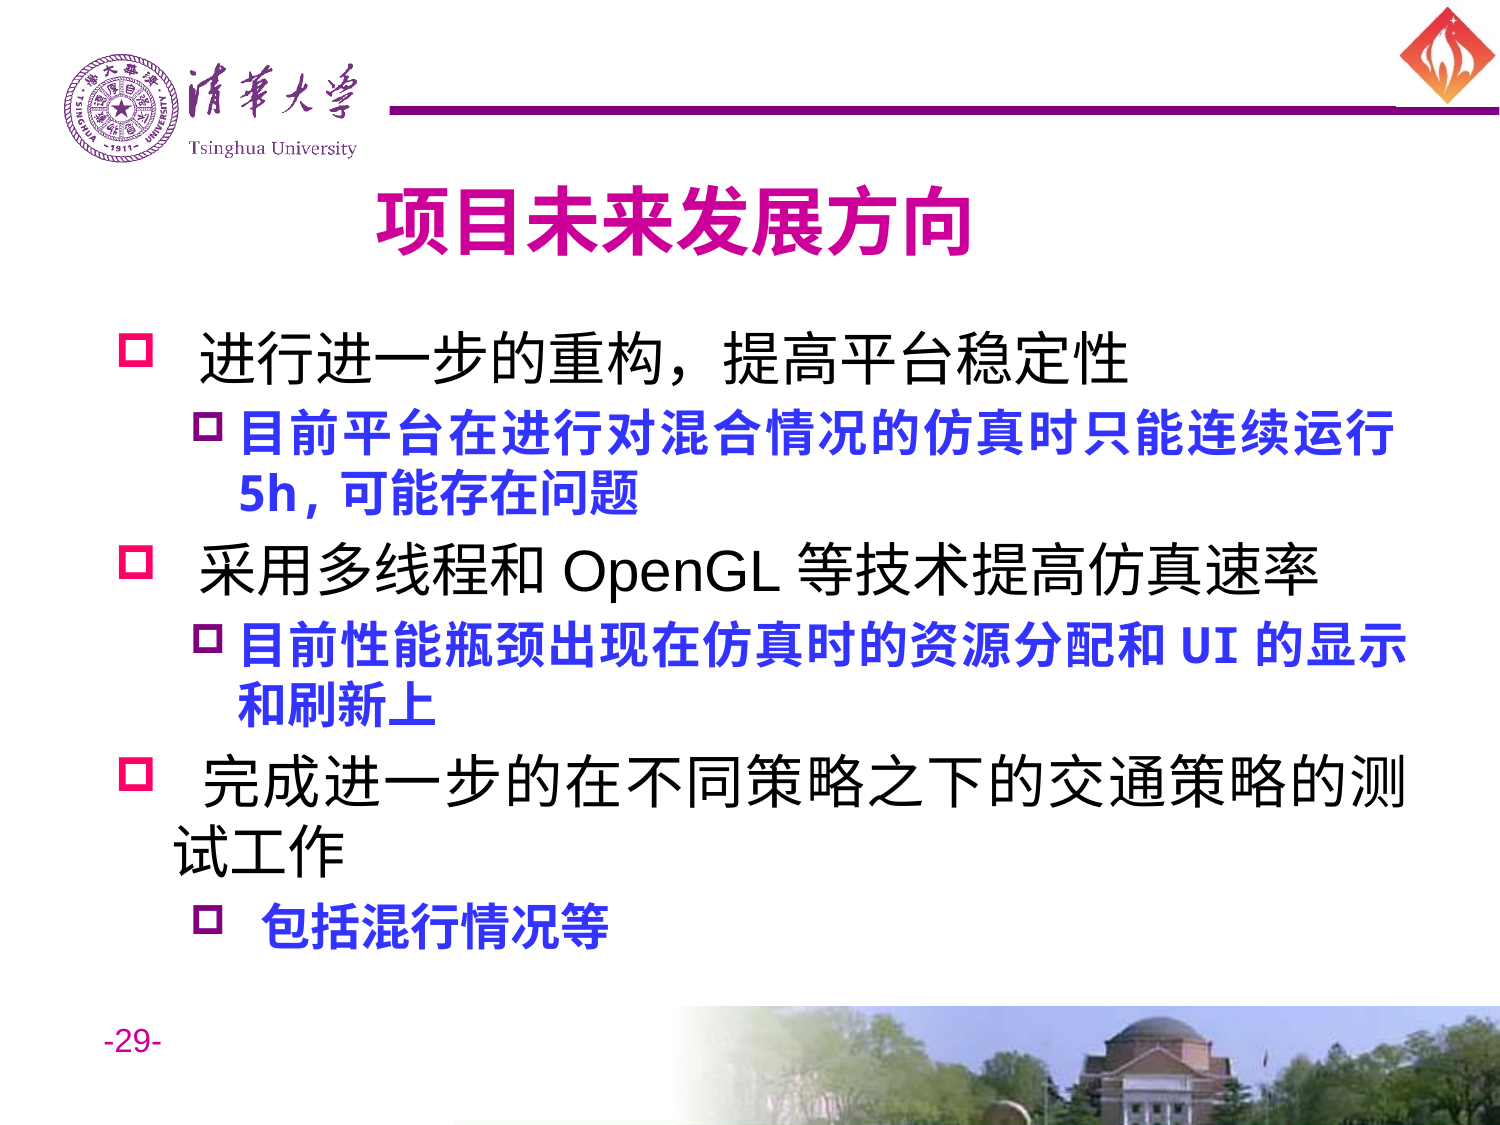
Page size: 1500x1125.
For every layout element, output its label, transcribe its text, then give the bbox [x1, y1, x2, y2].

picture [454, 1006, 1500, 1125]
list 进行进一步的重构，提高平台稳定性 目前平台在进行对混合情况的仿真时只能连续运行5h,可能存在问题 采用多线程和OpenGL等技术提高仿真速率 目前性能瓶颈出现在仿真时的资源分配和UI的显示和刷新上 完成进一步的在不同策略之下的交通策略的测试工作 包括混行情况等 [100, 314, 1424, 988]
picture [64, 54, 361, 173]
title 项目未来发展方向 [360, 160, 1424, 280]
picture [1396, 2, 1500, 107]
